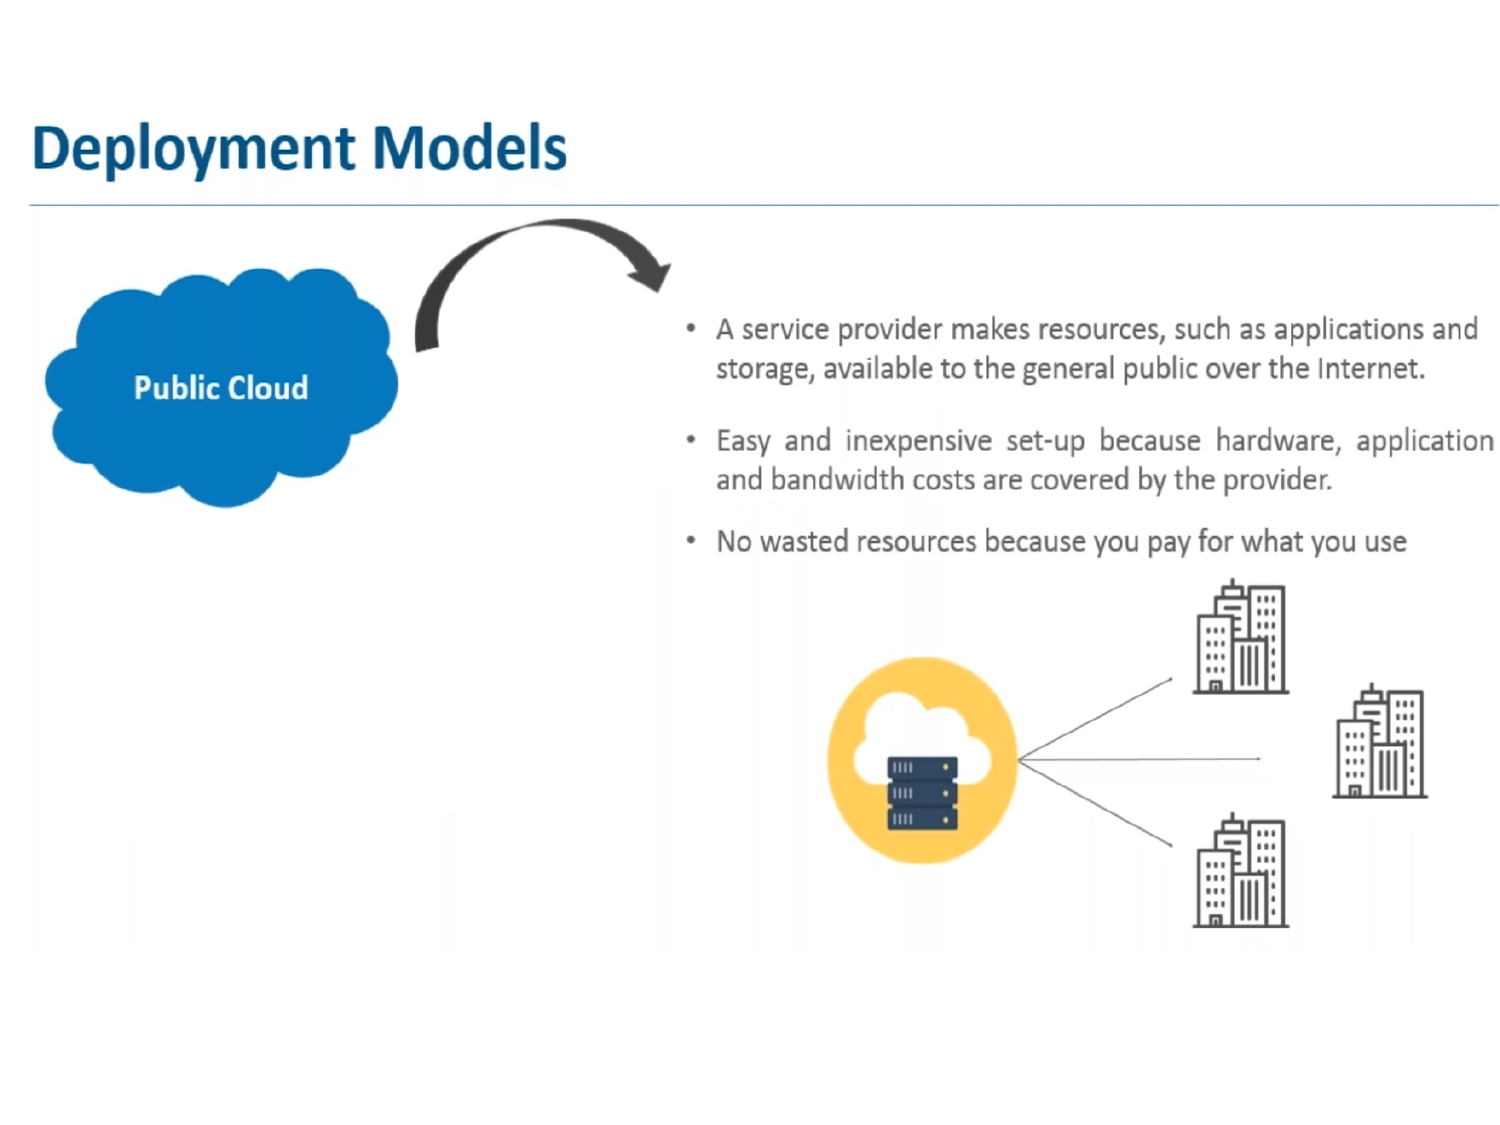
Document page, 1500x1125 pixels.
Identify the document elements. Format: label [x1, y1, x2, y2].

picture [0, 115, 1500, 953]
